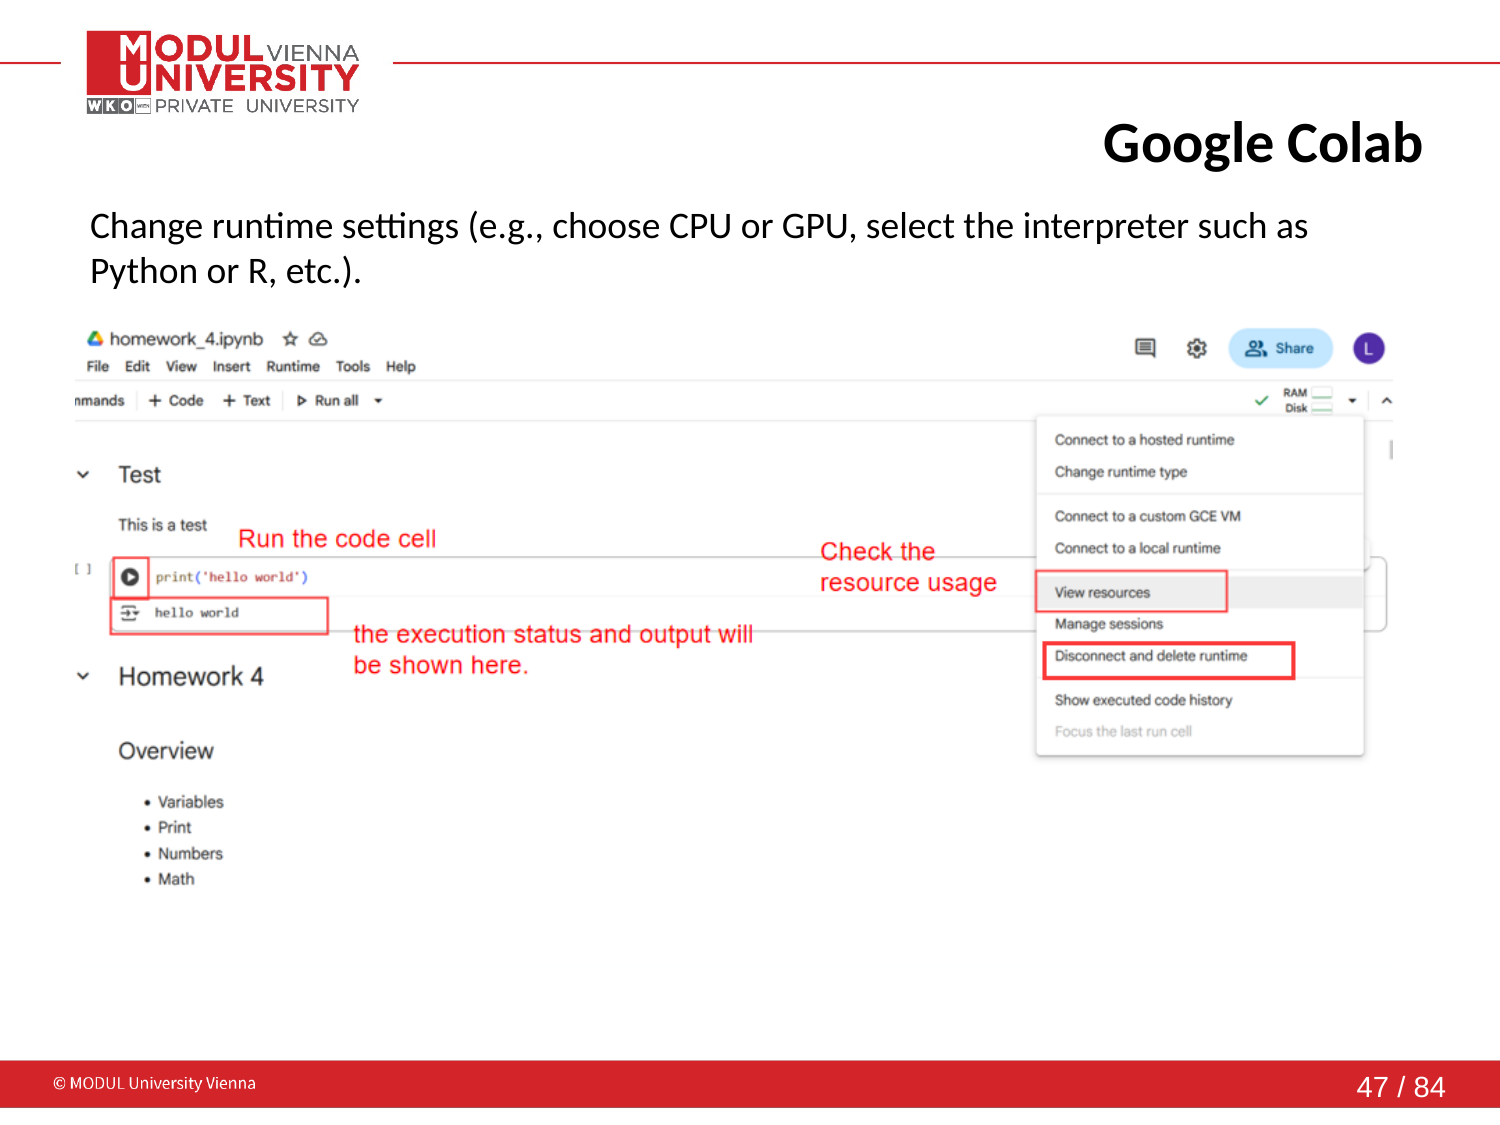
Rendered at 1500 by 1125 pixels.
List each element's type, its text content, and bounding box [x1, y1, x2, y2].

title Google Colab [51, 45, 1439, 233]
list Change runtime settings (e.g., choose CPU or GPU, select the interpreter such as Python or R, etc.). [75, 185, 1425, 470]
picture [0, 0, 1500, 1125]
